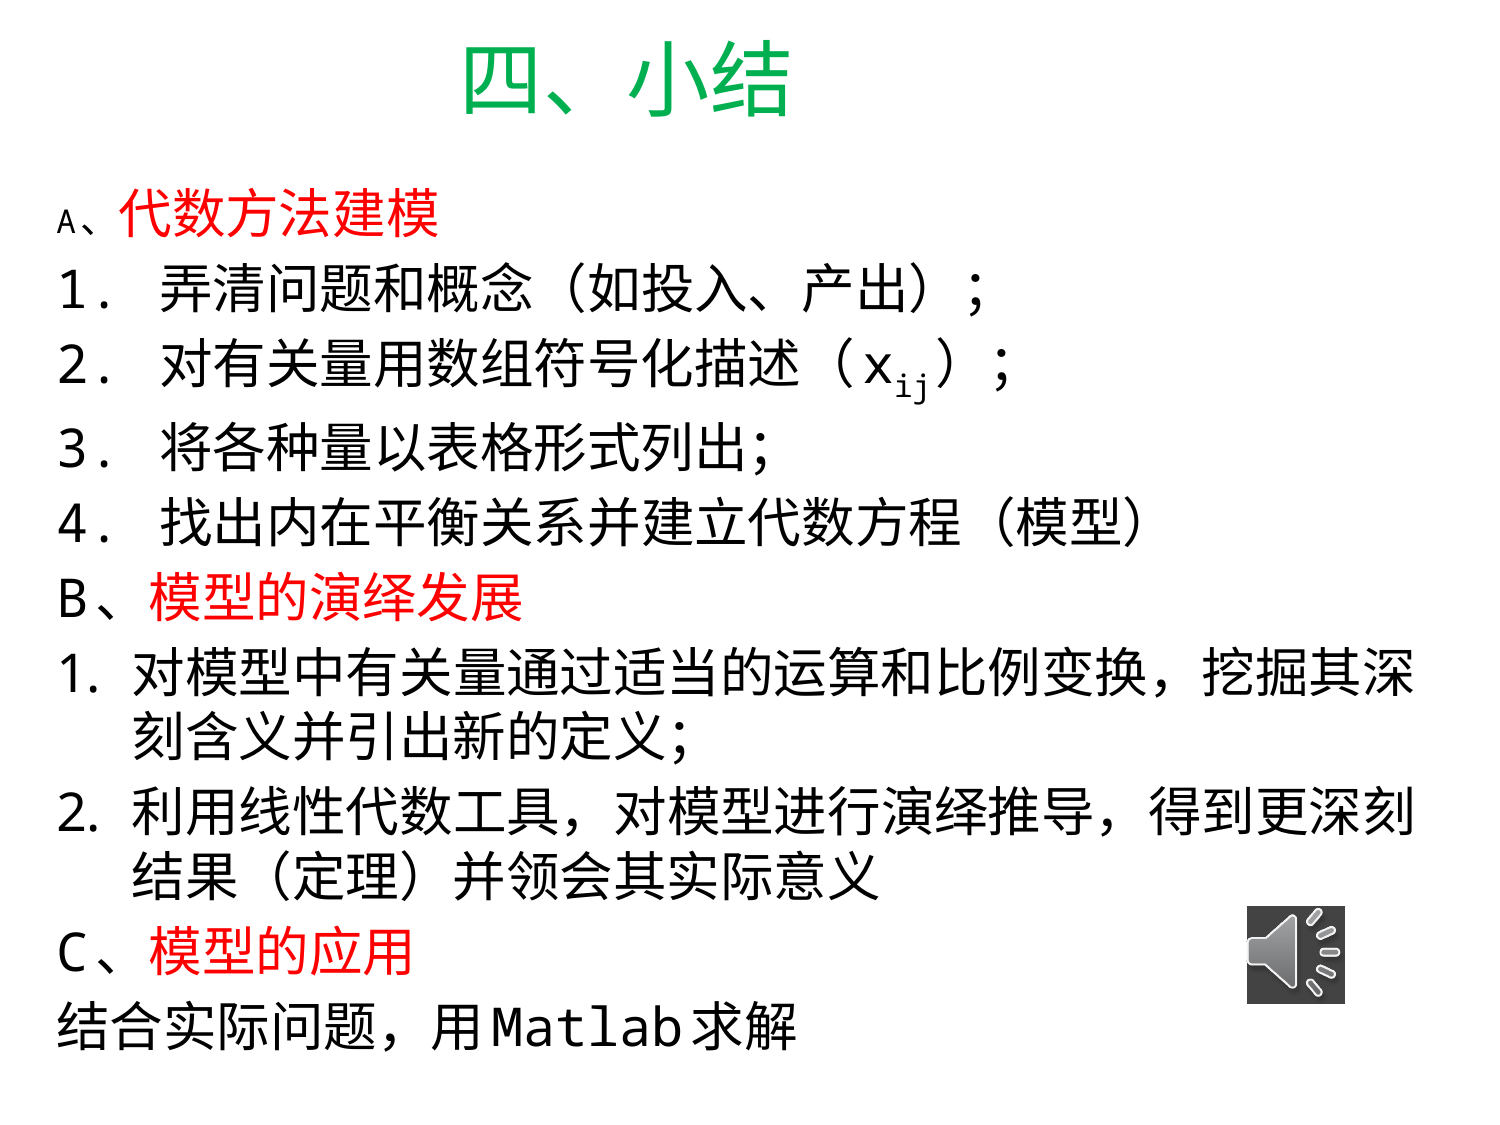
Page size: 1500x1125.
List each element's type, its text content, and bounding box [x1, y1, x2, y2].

list A、代数方法建模 1. 弄清问题和概念（如投入、产出）； 2. 对有关量用数组符号化描述（xij）； 3. 将各种量以表格形式列出； 4. 找出内在平衡关系并建立代数方程（模型） B、模型的演绎发展 对模型中有关量通过适当的运算和比例变换，挖掘其深刻含义并引出新的定义； 利用线性代数工具，对模型进行演绎推导，得到更深刻结果（定理）并领会其实际意义 C、模型的应用 结合实际问题，用Matlab求解 [41, 172, 1436, 1071]
picture [1245, 904, 1347, 1006]
title 四、小结 [76, 19, 1177, 135]
